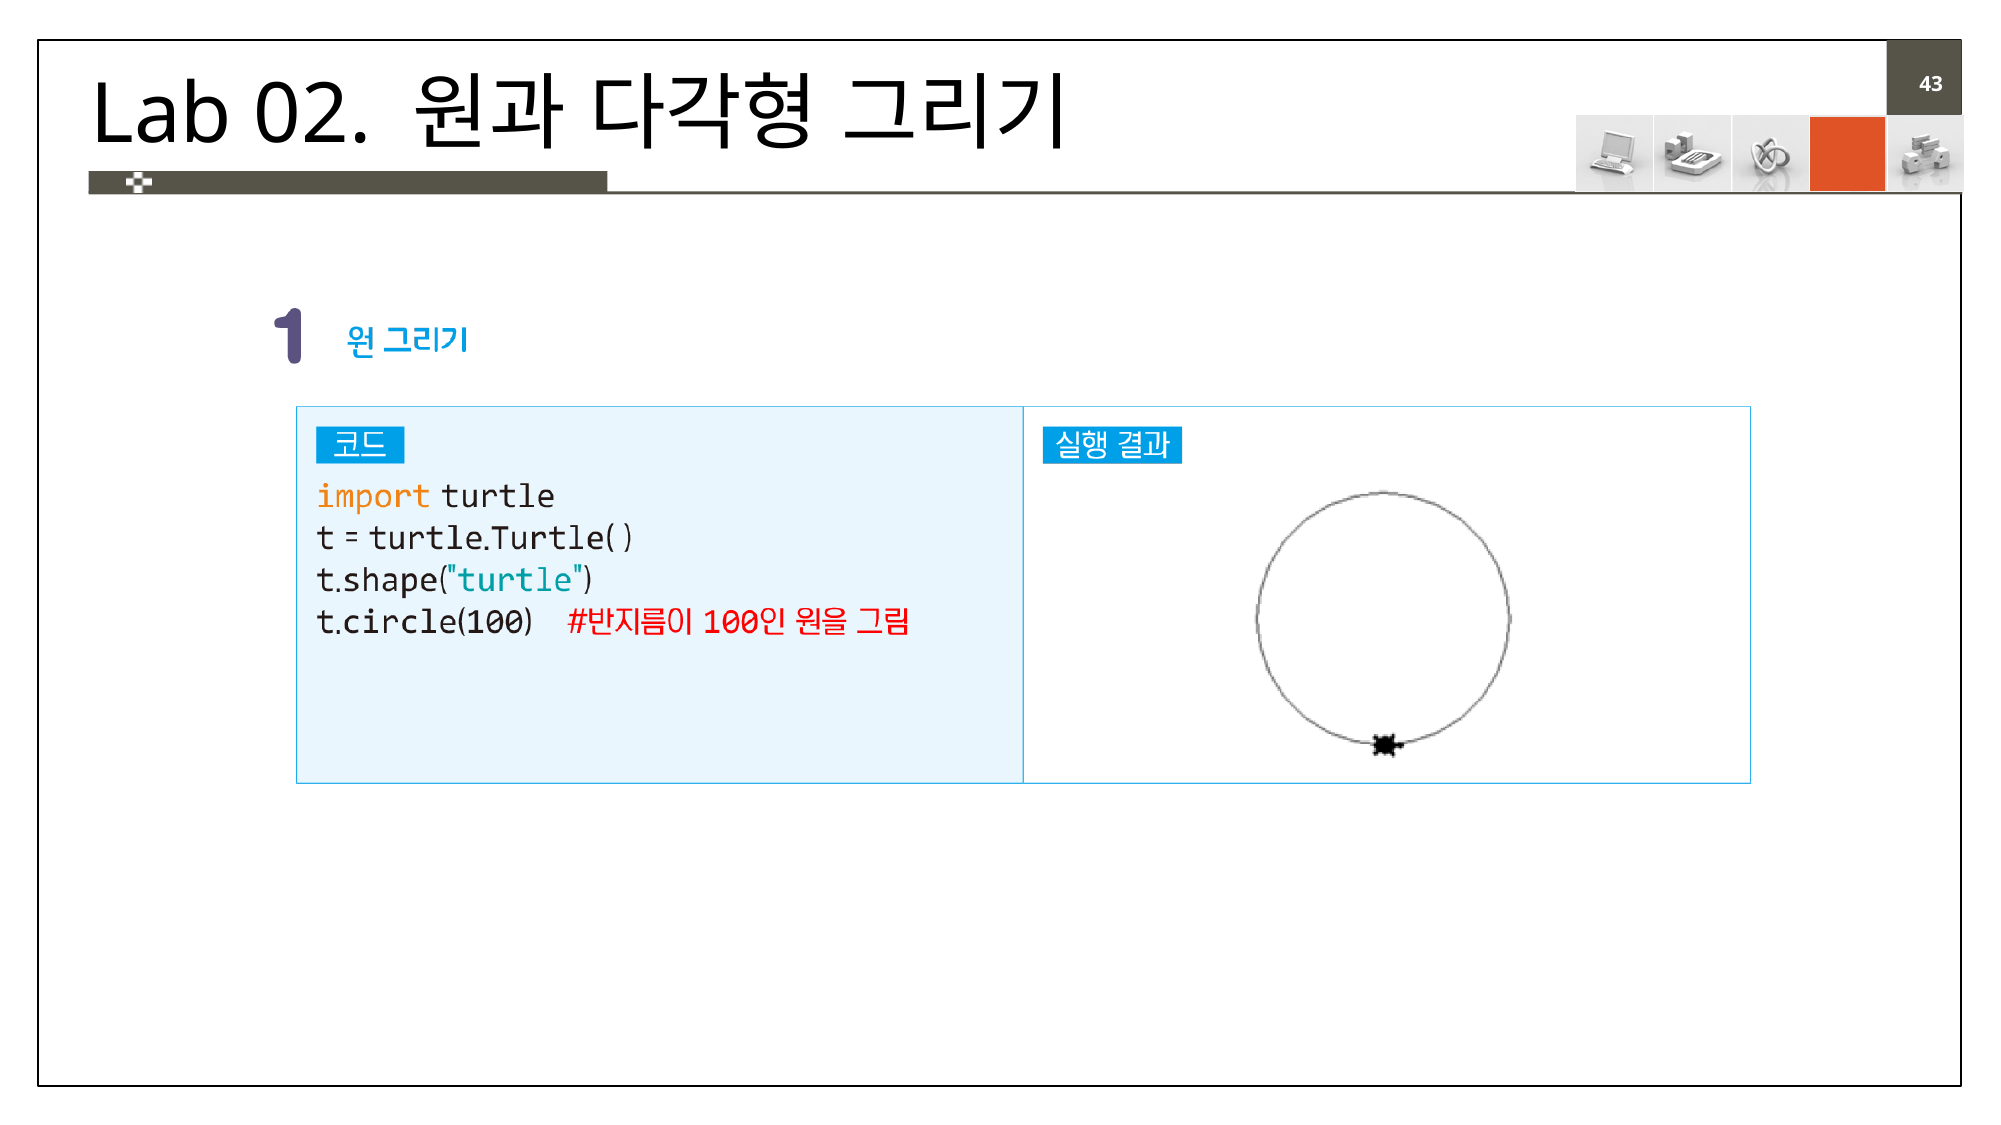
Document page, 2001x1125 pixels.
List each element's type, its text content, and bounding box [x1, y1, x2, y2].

picture [1808, 114, 1964, 192]
picture [134, 259, 1899, 379]
picture [162, 393, 1928, 798]
title Lab 02. 원과 다각형 그리기 [76, 62, 1808, 208]
